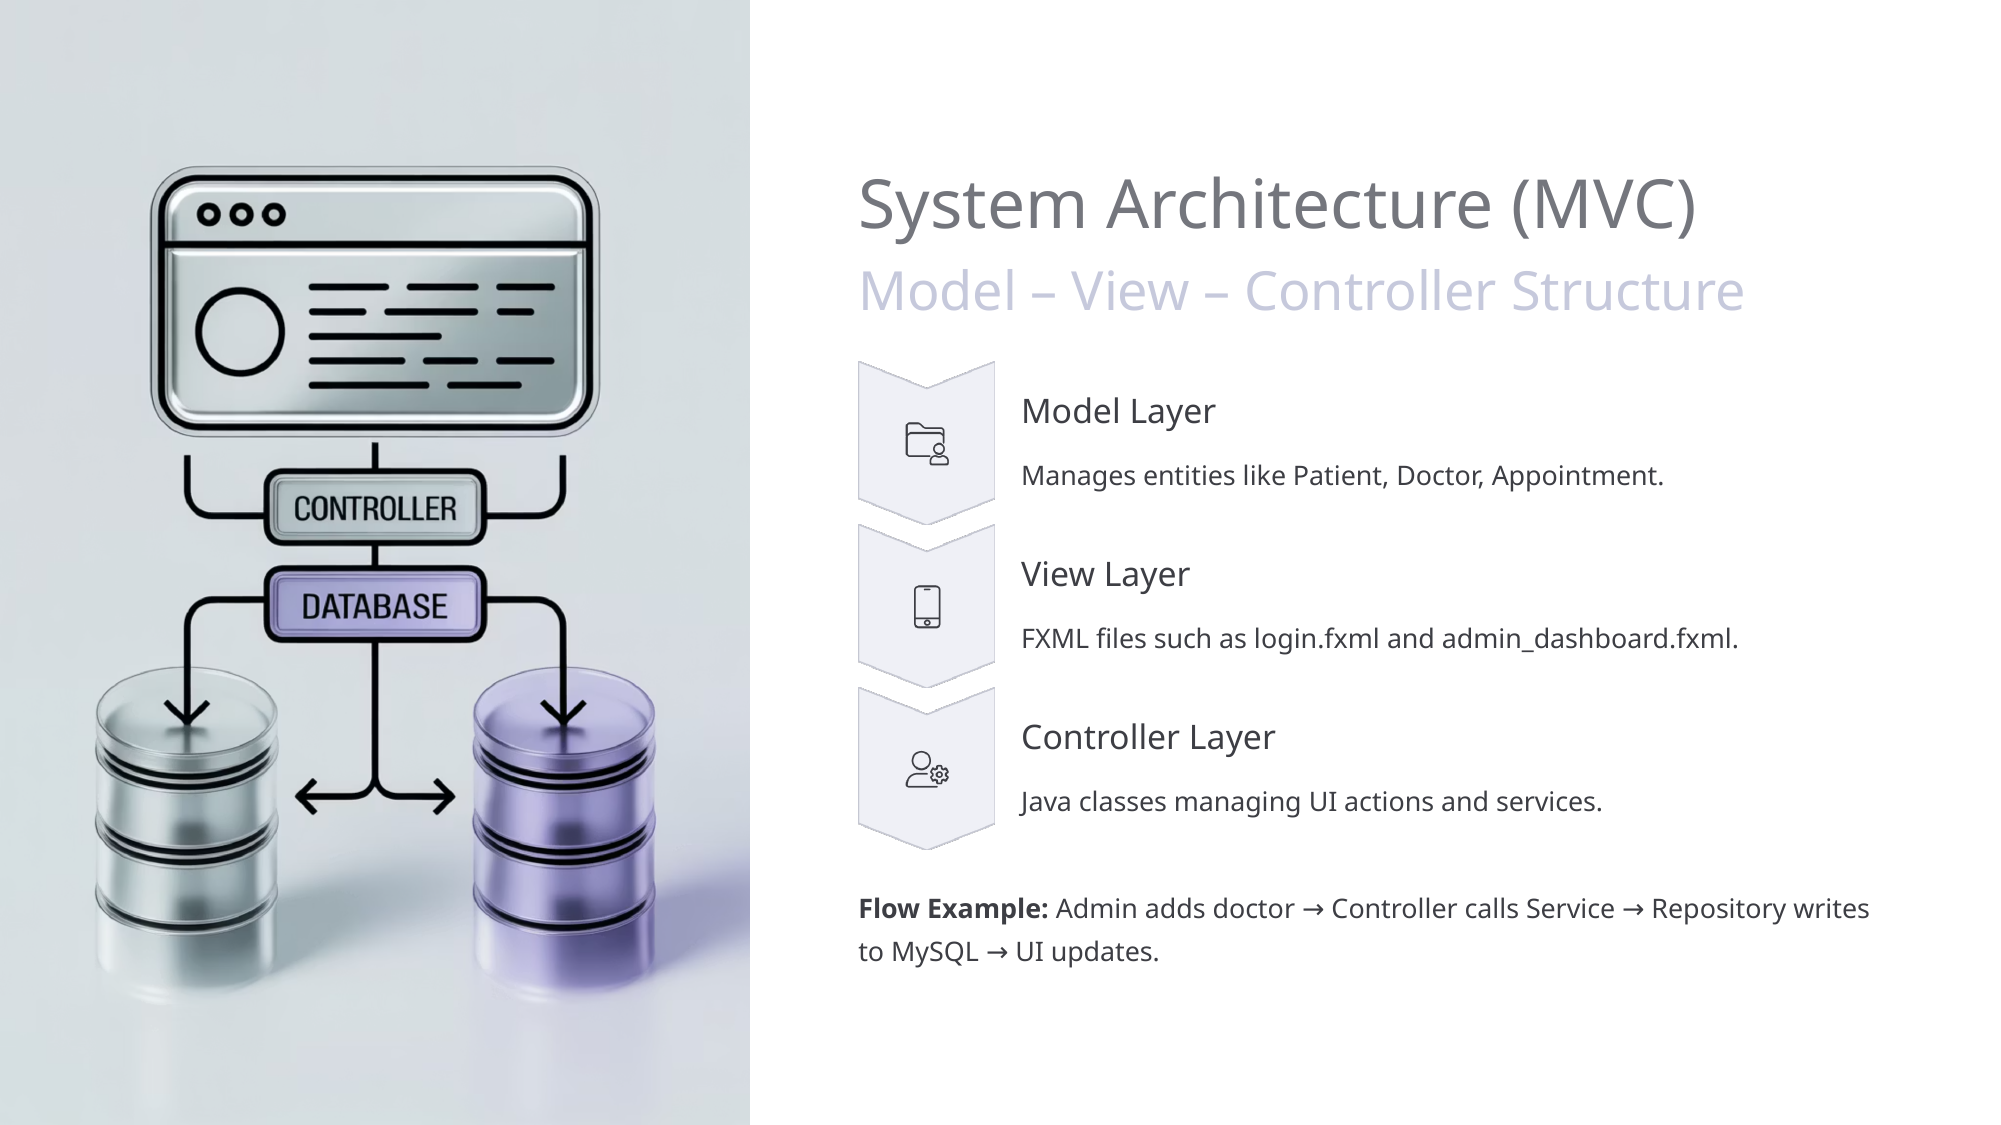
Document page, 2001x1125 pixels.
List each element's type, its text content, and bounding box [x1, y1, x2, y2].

text_box FXML files such as login.fxml and admin_dashboard.fxml. [1021, 610, 1892, 654]
text_box Model – View – Controller Structure [858, 253, 1826, 321]
text_box Java classes managing UI actions and services. [1021, 773, 1892, 817]
text_box Manages entities like Patient, Doctor, Appointment. [1021, 447, 1892, 491]
picture [857, 361, 995, 851]
text_box System Architecture (MVC) [858, 157, 1784, 243]
text_box Flow Example: Admin adds doctor → Controller calls Service → Repository writes to MySQL → UI updates. [858, 880, 1892, 968]
picture [0, 0, 751, 1125]
text_box Model Layer [1021, 388, 1361, 432]
text_box View Layer [1021, 551, 1361, 594]
text_box Controller Layer [1021, 714, 1361, 757]
